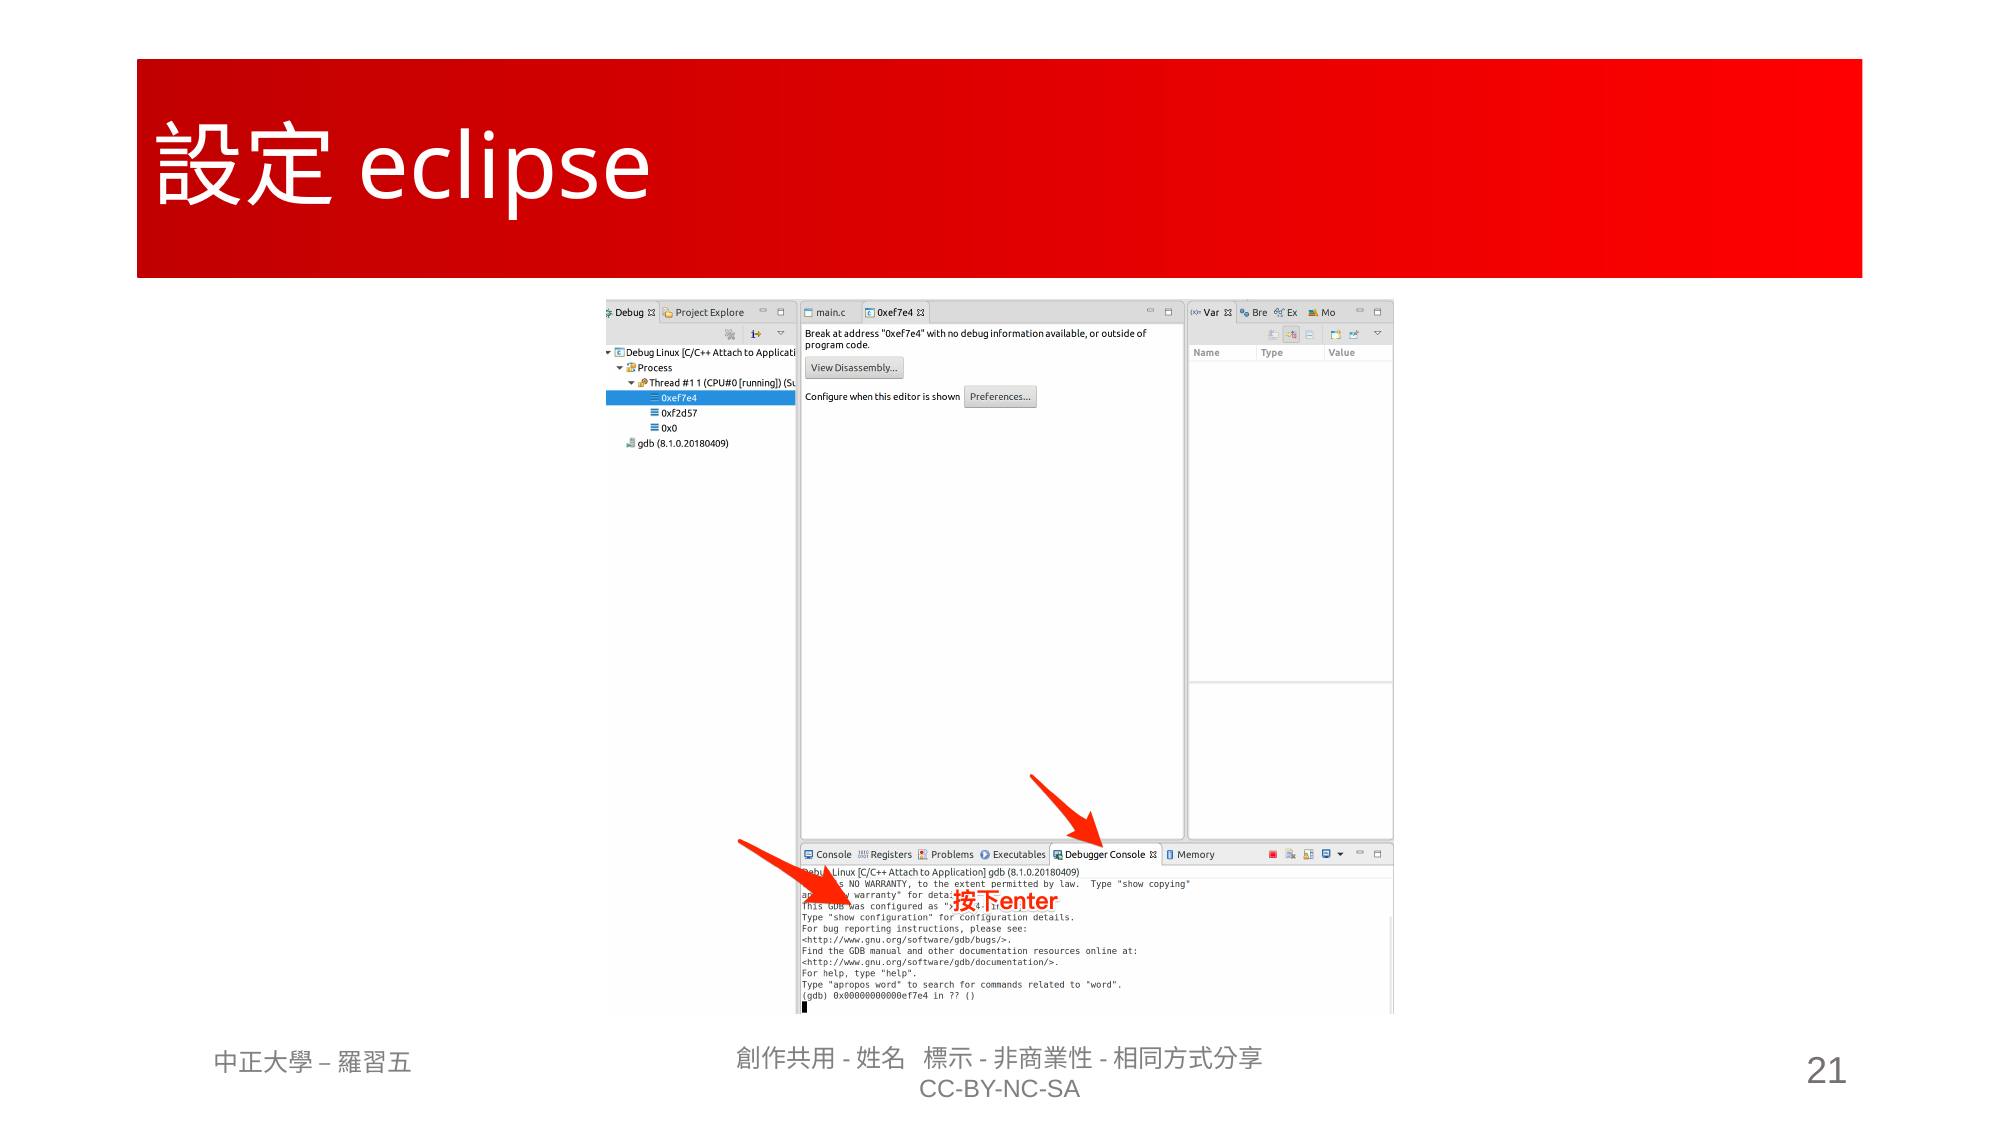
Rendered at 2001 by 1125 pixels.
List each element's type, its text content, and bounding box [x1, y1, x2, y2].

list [605, 299, 1394, 1014]
title 設定eclipse [137, 59, 1863, 278]
